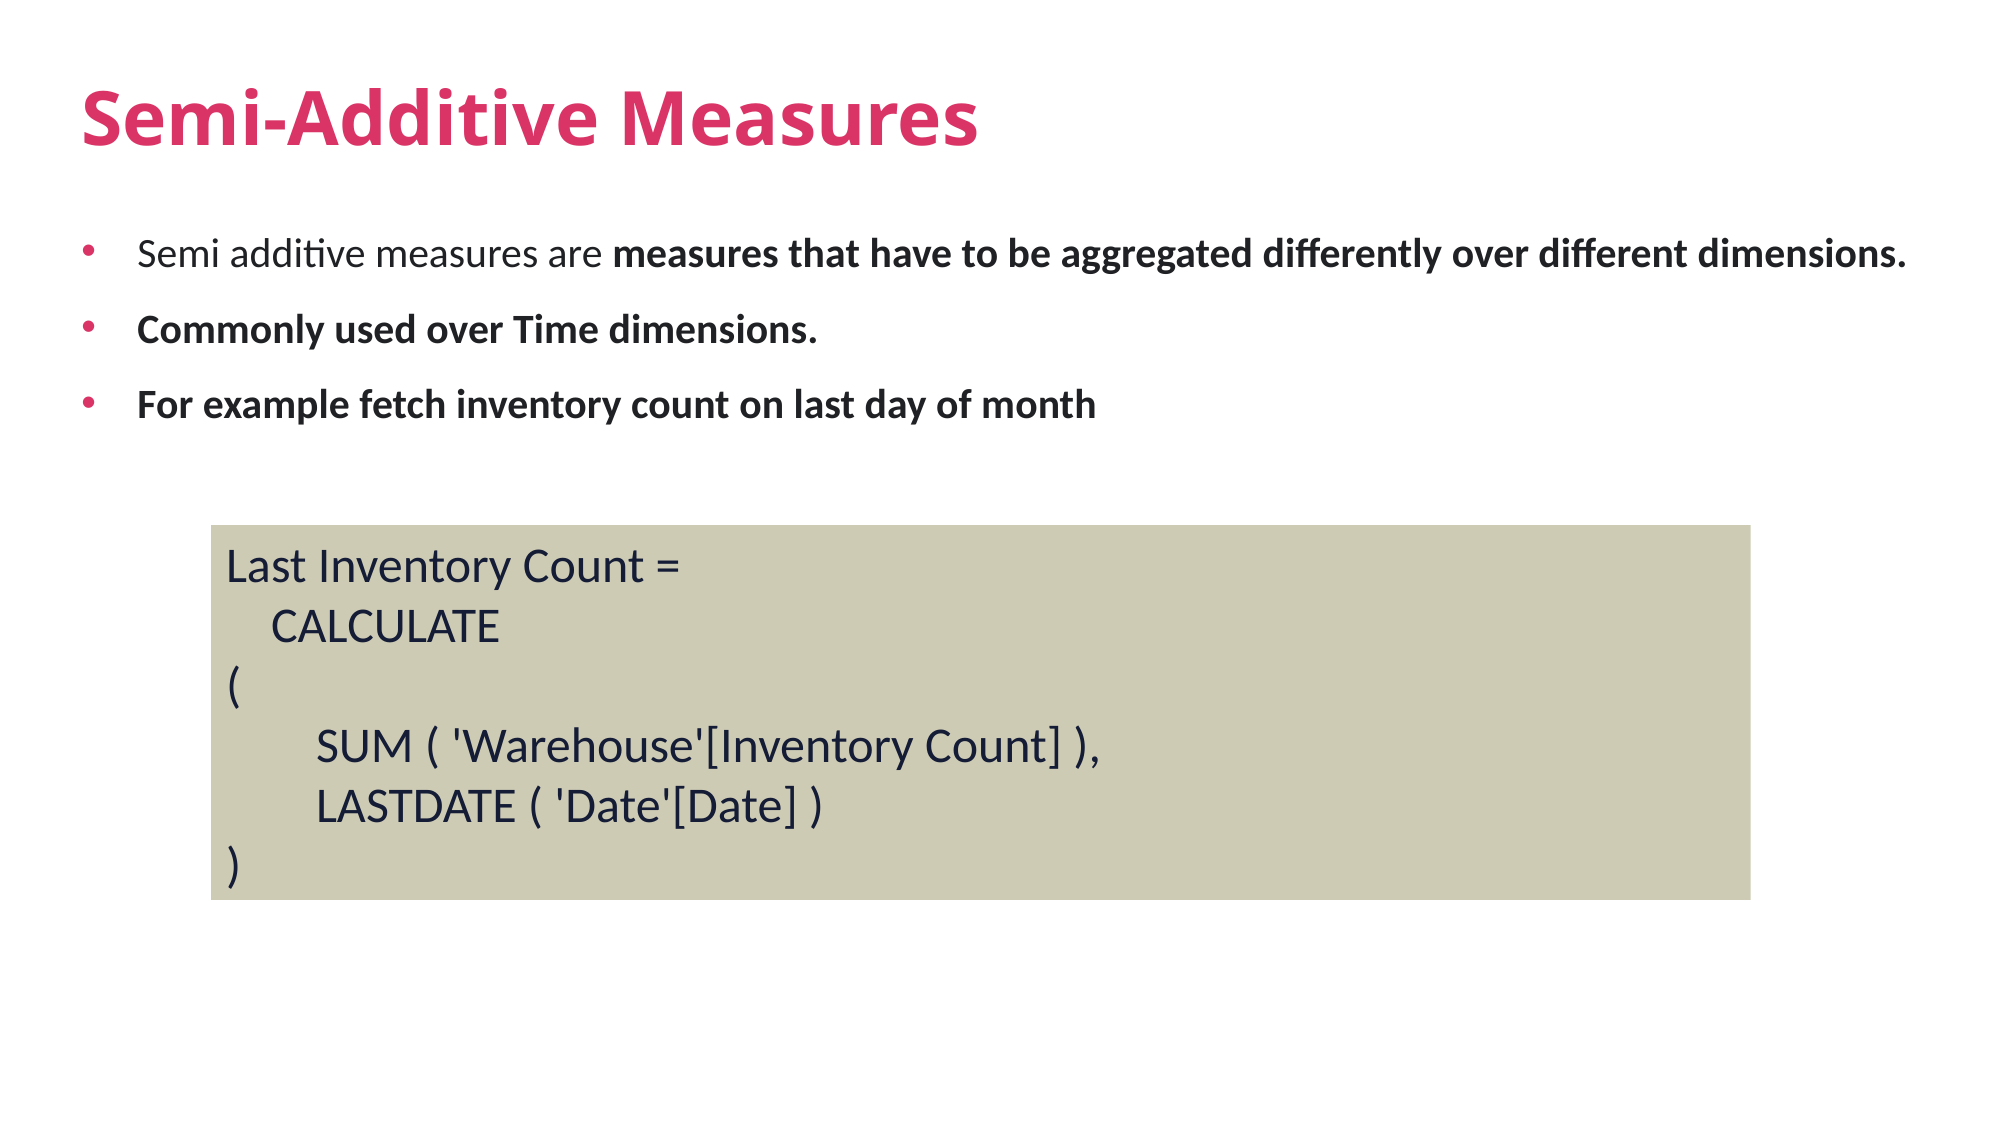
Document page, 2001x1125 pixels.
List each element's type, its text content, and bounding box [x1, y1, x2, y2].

list Semi additive measures are measures that have to be aggregated differently over different dimensions. Commonly used over Time dimensions. For example fetch inventory count on last day of month [81, 220, 1919, 285]
text_box Last Inventory Count = CALCULATE ( SUM ( 'Warehouse'[Inventory Count] ), LASTDATE ( 'Date'[Date] ) ) [211, 525, 1751, 900]
title Semi-Additive Measures [81, 73, 1919, 185]
